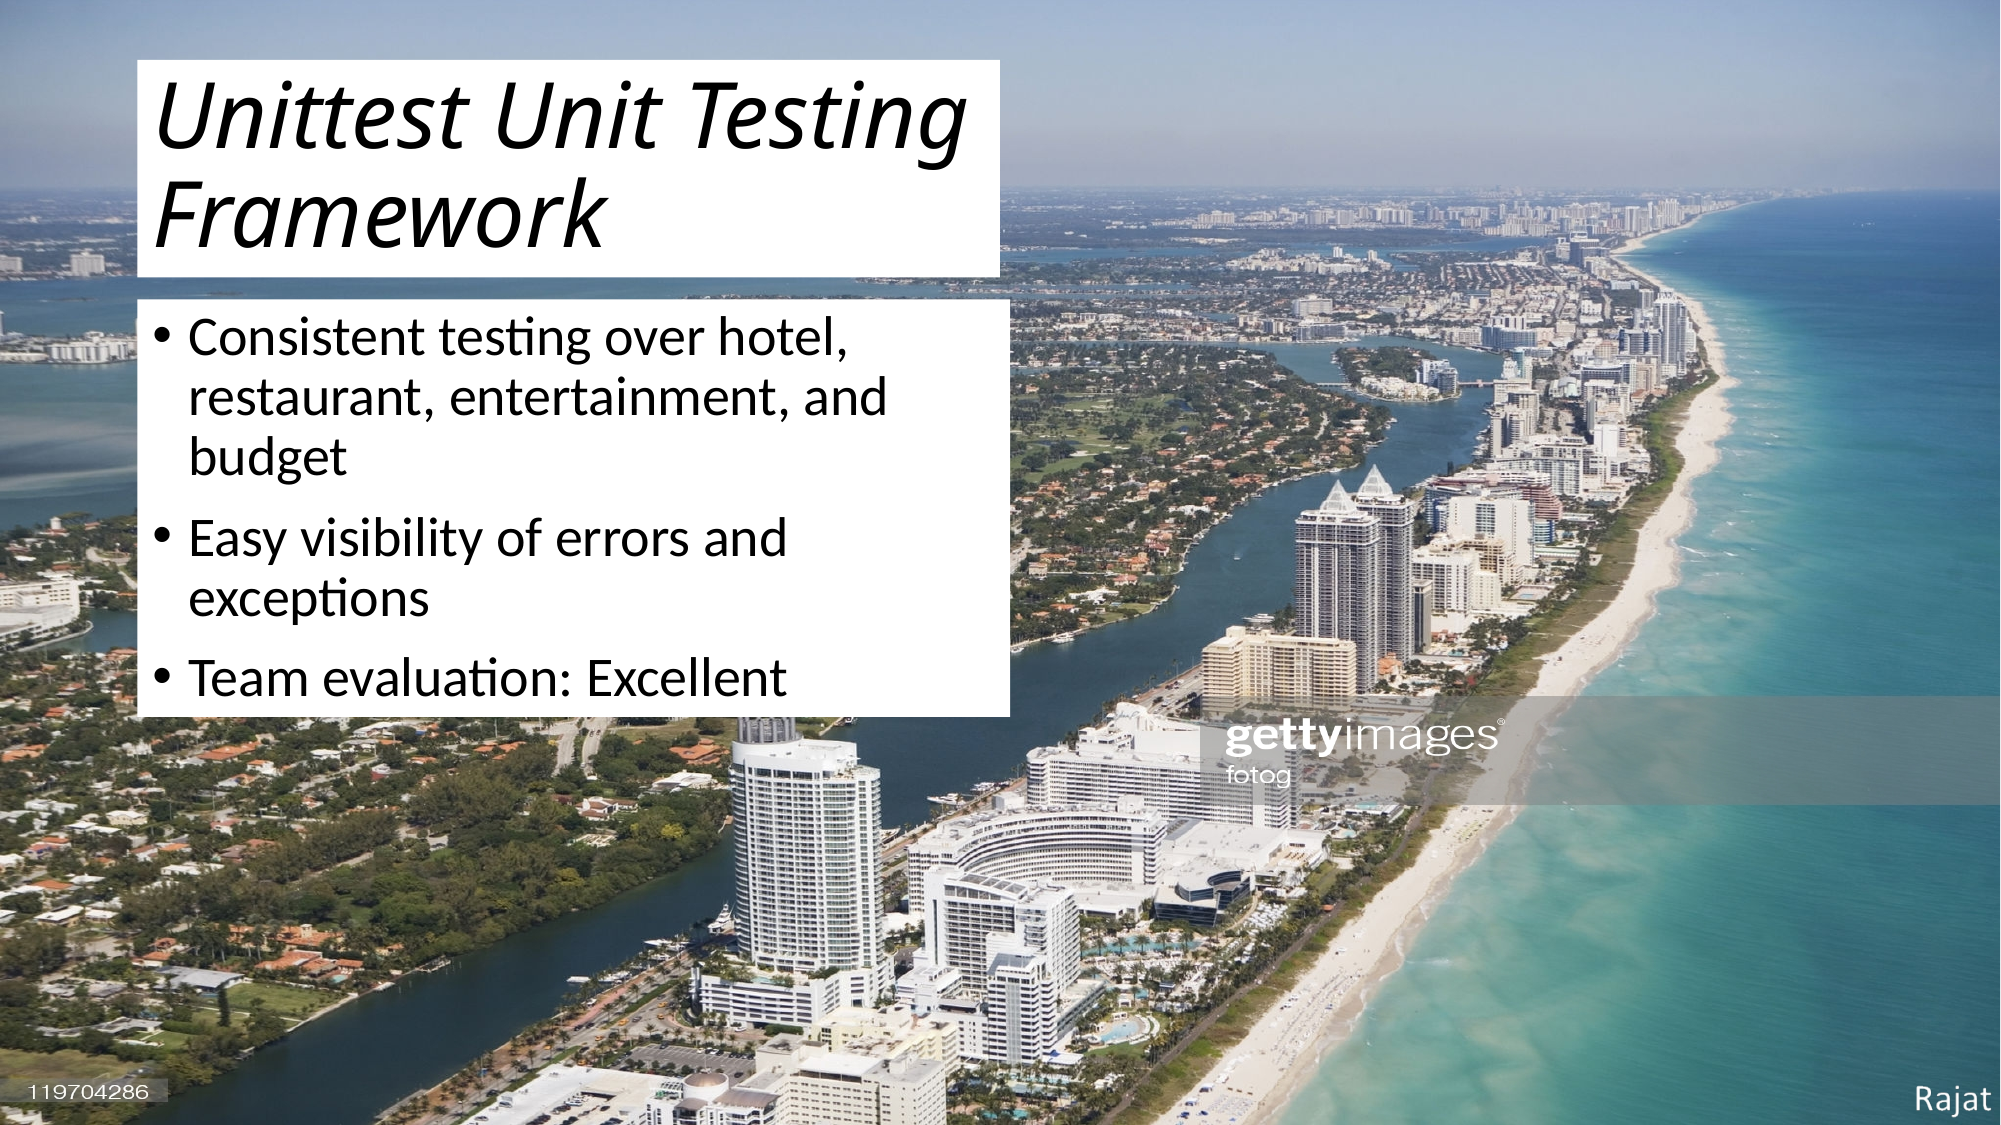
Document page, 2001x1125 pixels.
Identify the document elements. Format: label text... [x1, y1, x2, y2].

title Unittest Unit Testing Framework [137, 59, 1000, 278]
picture [0, 0, 2001, 1125]
list Consistent testing over hotel, restaurant, entertainment, and budget Easy visibility of errors and exceptions Team evaluation: Excellent [137, 299, 1011, 717]
